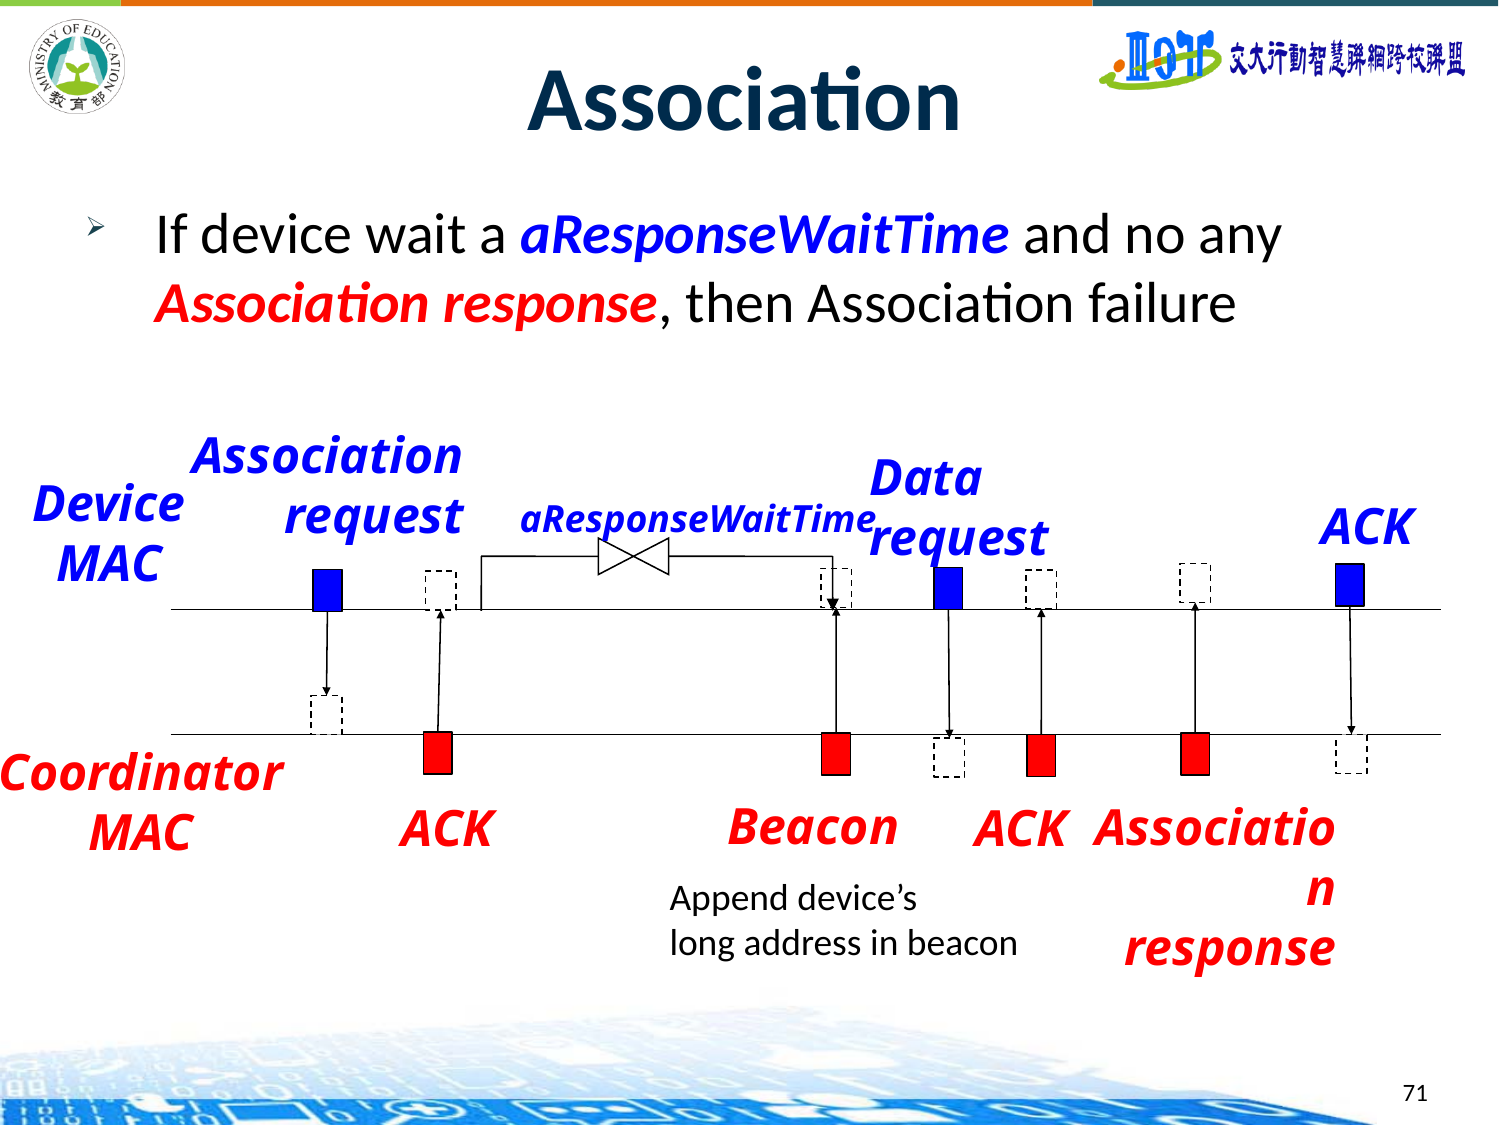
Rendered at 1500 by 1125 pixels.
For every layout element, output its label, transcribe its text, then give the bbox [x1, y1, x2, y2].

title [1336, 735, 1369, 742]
text_box [311, 568, 344, 608]
text_box [1333, 562, 1366, 608]
slide_number 71 [1387, 1069, 1484, 1125]
list If device wait a aResponseWaitTime and no any Association response, then Association failure [70, 187, 1336, 386]
text_box [1024, 568, 1059, 608]
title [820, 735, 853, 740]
text_box [1025, 743, 1058, 779]
text_box [309, 693, 344, 733]
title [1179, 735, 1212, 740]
picture [0, 987, 1377, 1125]
text_box [820, 743, 853, 777]
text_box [437, 609, 442, 733]
picture [29, 19, 70, 114]
slide_number 119 [421, 735, 454, 740]
text_box aResponseWaitTime [698, 487, 854, 547]
text_box [932, 573, 965, 608]
text_box [1178, 561, 1213, 605]
text_box [421, 743, 454, 776]
text_box [1334, 743, 1369, 775]
title Association [70, 0, 1421, 188]
text_box Association response [1070, 788, 1352, 983]
text_box Coordinator MAC [0, 732, 300, 868]
text_box ACK [367, 789, 508, 865]
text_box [620, 398, 694, 751]
title 802.15.4g [1025, 735, 1058, 741]
text_box [1179, 743, 1212, 777]
text_box [834, 566, 854, 608]
text_box Association request [174, 416, 479, 552]
text_box Device MAC [17, 463, 201, 599]
text_box Beacon [702, 786, 915, 862]
text_box [819, 566, 831, 608]
text_box Data request [854, 438, 1071, 573]
text_box aResponseWaitTime [504, 487, 615, 547]
text_box [423, 569, 458, 608]
text_box Append device’s long address in beacon [654, 865, 1034, 971]
picture [1421, 30, 1465, 90]
text_box ACK [1287, 486, 1429, 562]
text_box ACK [941, 789, 1070, 864]
title 802.15.4g [934, 736, 965, 743]
text_box [932, 743, 967, 779]
